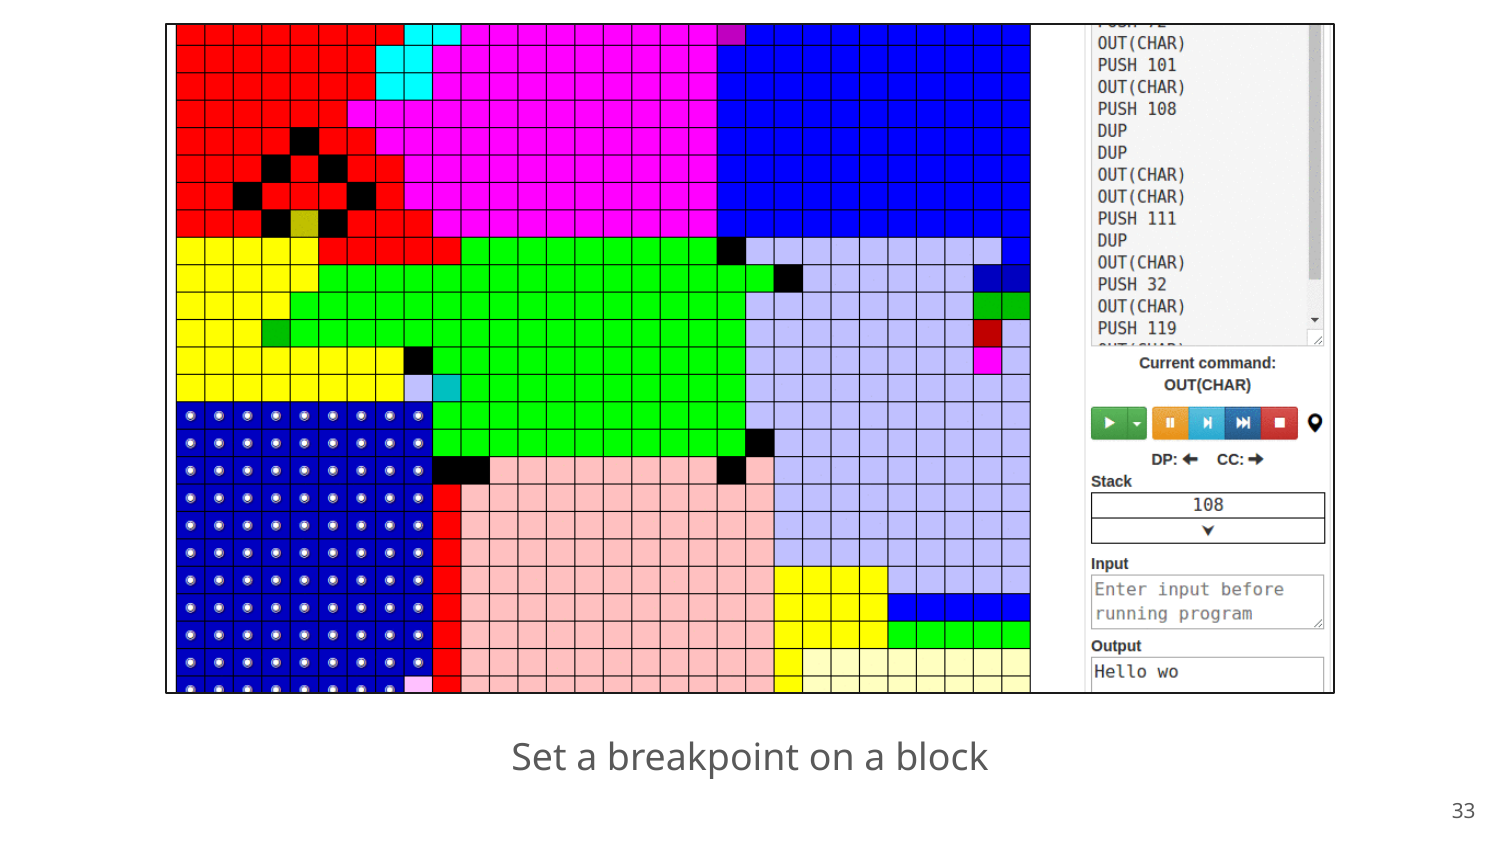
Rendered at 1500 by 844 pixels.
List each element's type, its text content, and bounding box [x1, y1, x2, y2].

list Set a breakpoint on a block [118, 717, 1382, 793]
slide_number ‹#› [1400, 779, 1491, 844]
picture [166, 24, 1334, 693]
